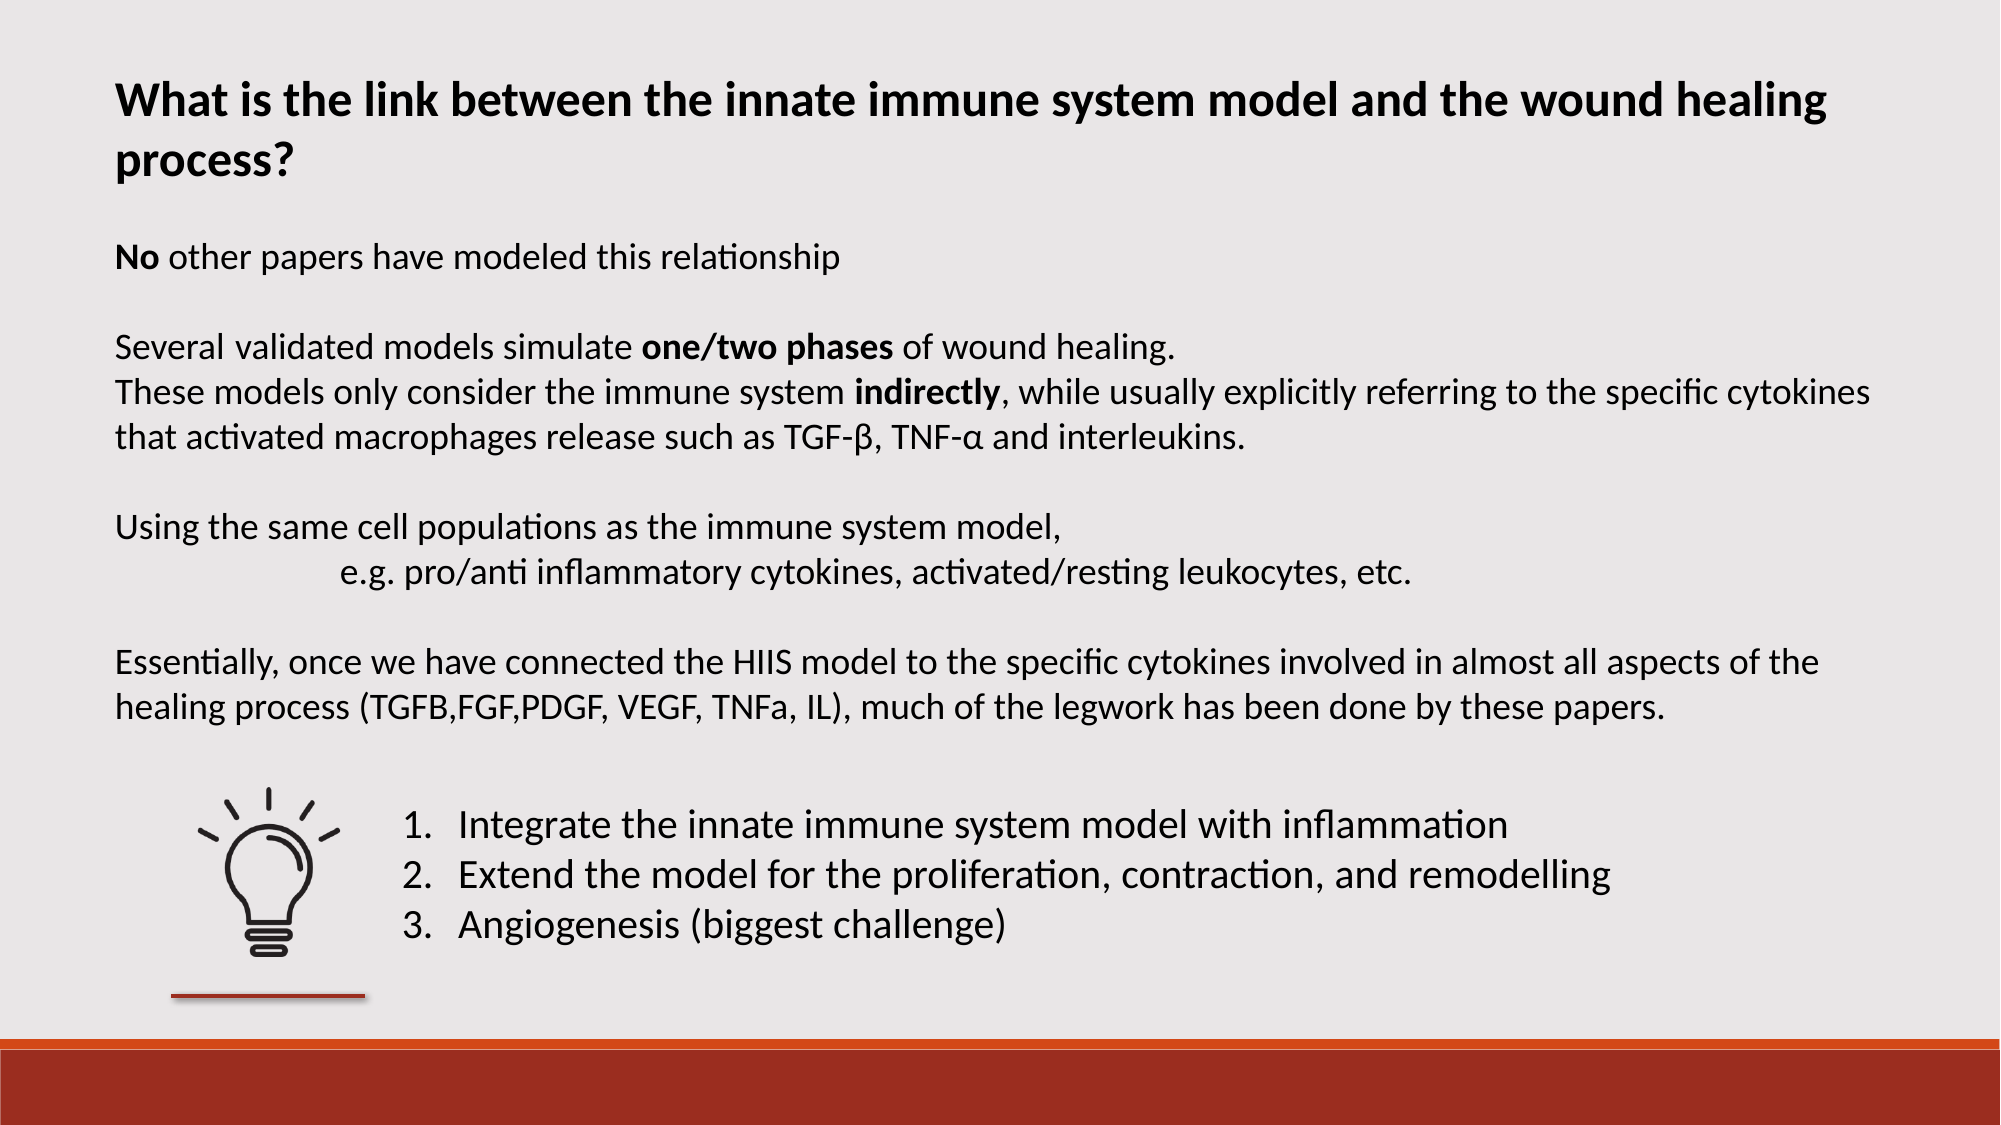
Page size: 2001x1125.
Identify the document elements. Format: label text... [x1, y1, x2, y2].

picture [183, 786, 354, 957]
text_box Integrate the innate immune system model with inflammation Extend the model for the proliferation, contraction, and remodelling Angiogenesis (biggest challenge) [387, 789, 2000, 955]
text_box What is the link between the innate immune system model and the wound healing process? No other papers have modeled this relationship Several validated models simulate one/two phases of wound healing. These models only consider the immune system indirectly, while usually explicitly referring to the specific cytokines that activated macrophages release such as TGF-β, TNF-α and interleukins. Using the same cell populations as the immune system model, e.g. pro/anti inflammatory cytokines, activated/resting leukocytes, etc. Essentially, once we have connected the HIIS model to the specific cytokines involved in almost all aspects of the healing process (TGFB,FGF,PDGF, VEGF, TNFa, IL), much of the legwork has been done by these papers. [100, 59, 1900, 917]
